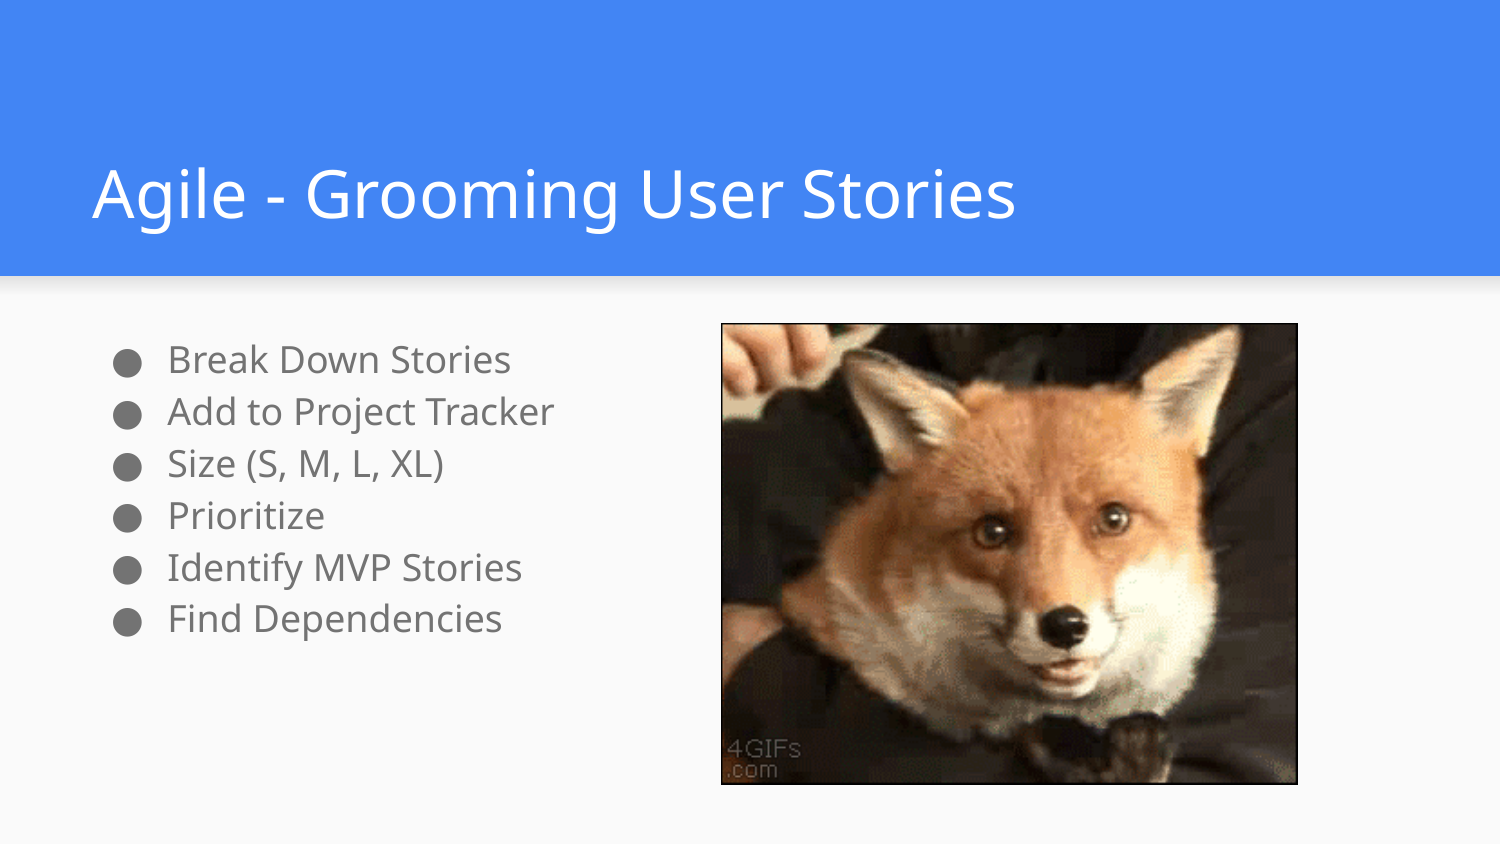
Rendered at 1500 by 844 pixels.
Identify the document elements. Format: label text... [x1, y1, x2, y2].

list Break Down Stories Add to Project Tracker Size (S, M, L, XL) Prioritize Identify MVP Stories Find Dependencies [77, 314, 1427, 760]
title Agile - Grooming User Stories [77, 121, 1427, 248]
picture [721, 323, 1299, 785]
